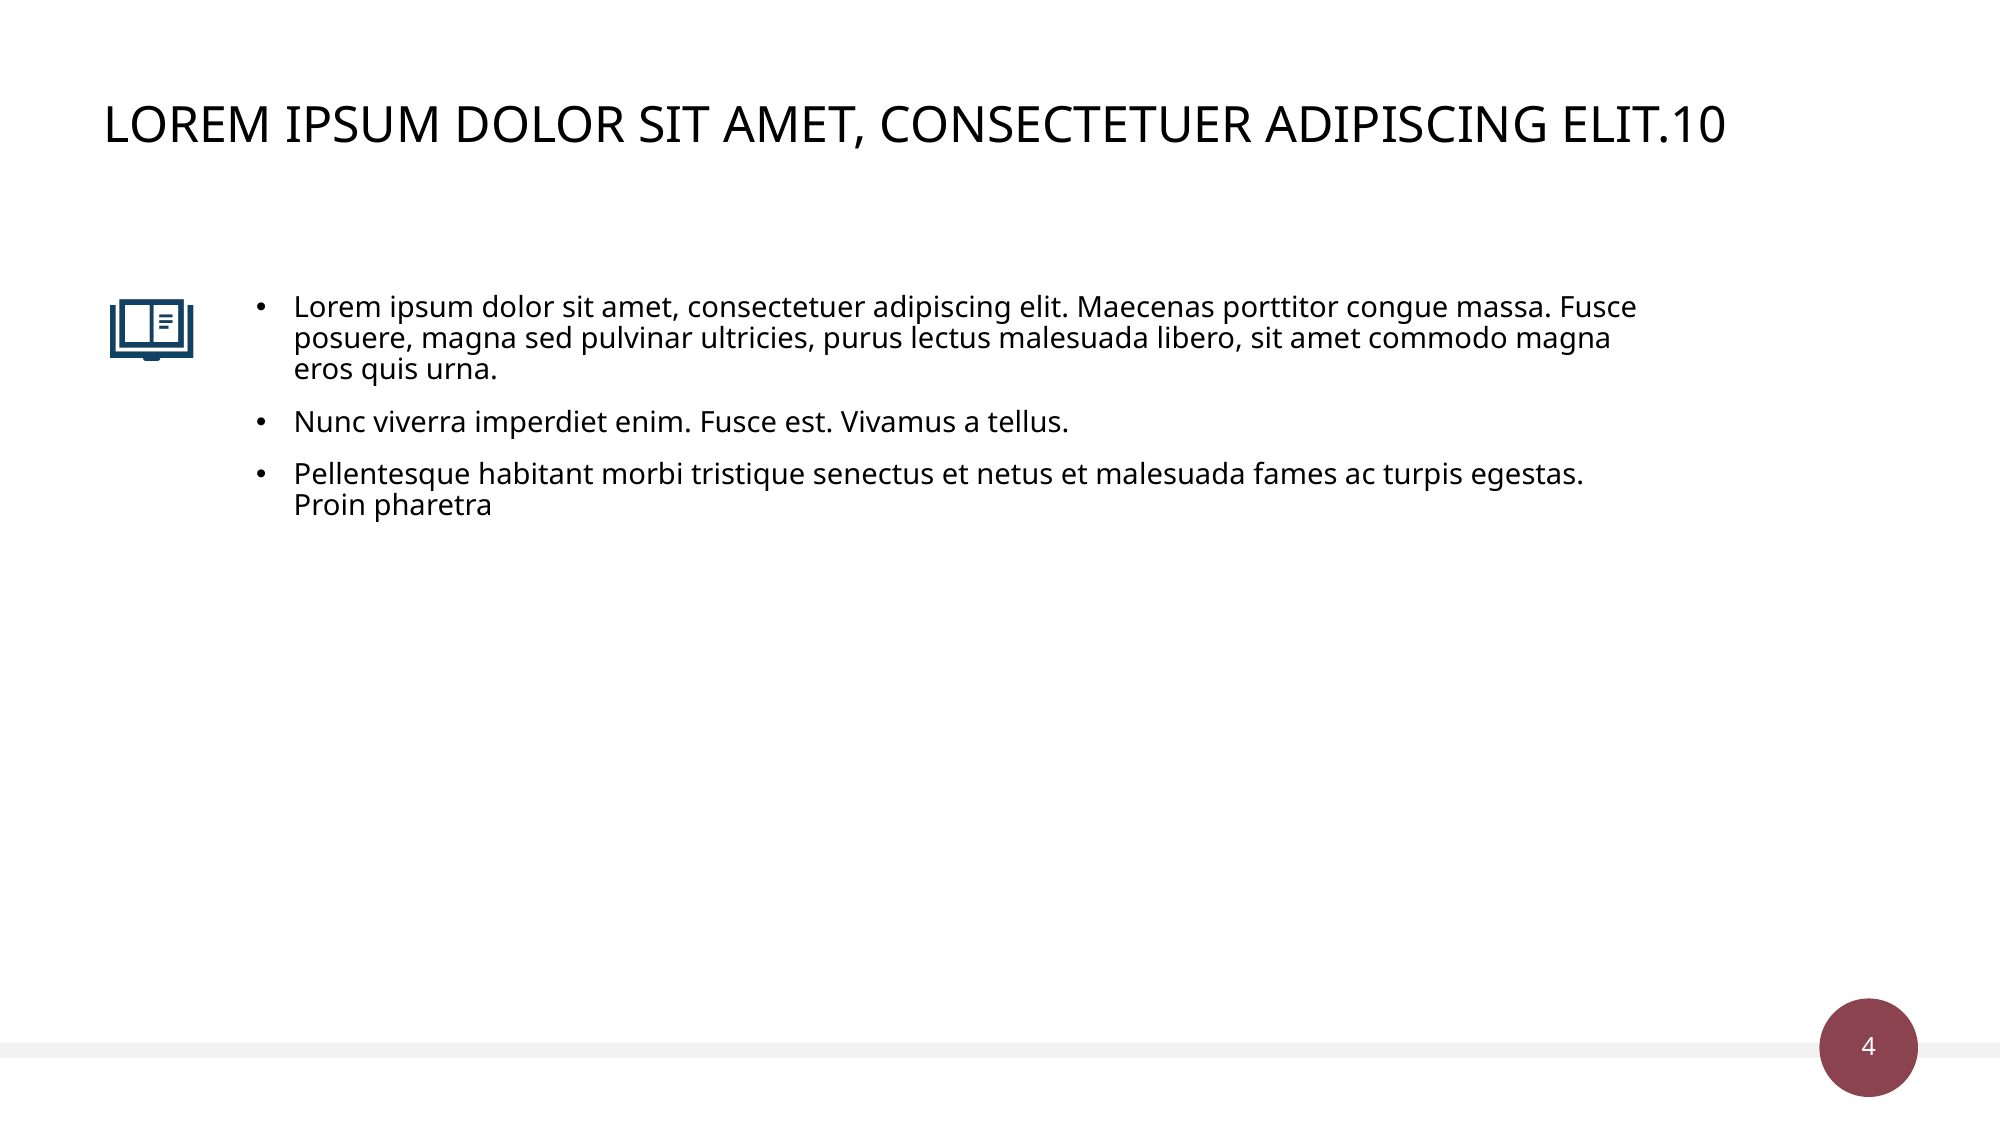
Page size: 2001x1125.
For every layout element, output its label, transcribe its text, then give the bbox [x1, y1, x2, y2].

title LOREM IPSUM DOLOR SIT AMET, CONSECTETUER ADIPISCING ELIT.10 [103, 91, 1879, 228]
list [106, 284, 197, 375]
list Lorem ipsum dolor sit amet, consectetuer adipiscing elit. Maecenas porttitor congue massa. Fusce posuere, magna sed pulvinar ultricies, purus lectus malesuada libero, sit amet commodo magna eros quis urna. Nunc viverra imperdiet enim. Fusce est. Vivamus a tellus. Pellentesque habitant morbi tristique senectus et netus et malesuada fames ac turpis egestas. Proin pharetra [256, 284, 1657, 982]
